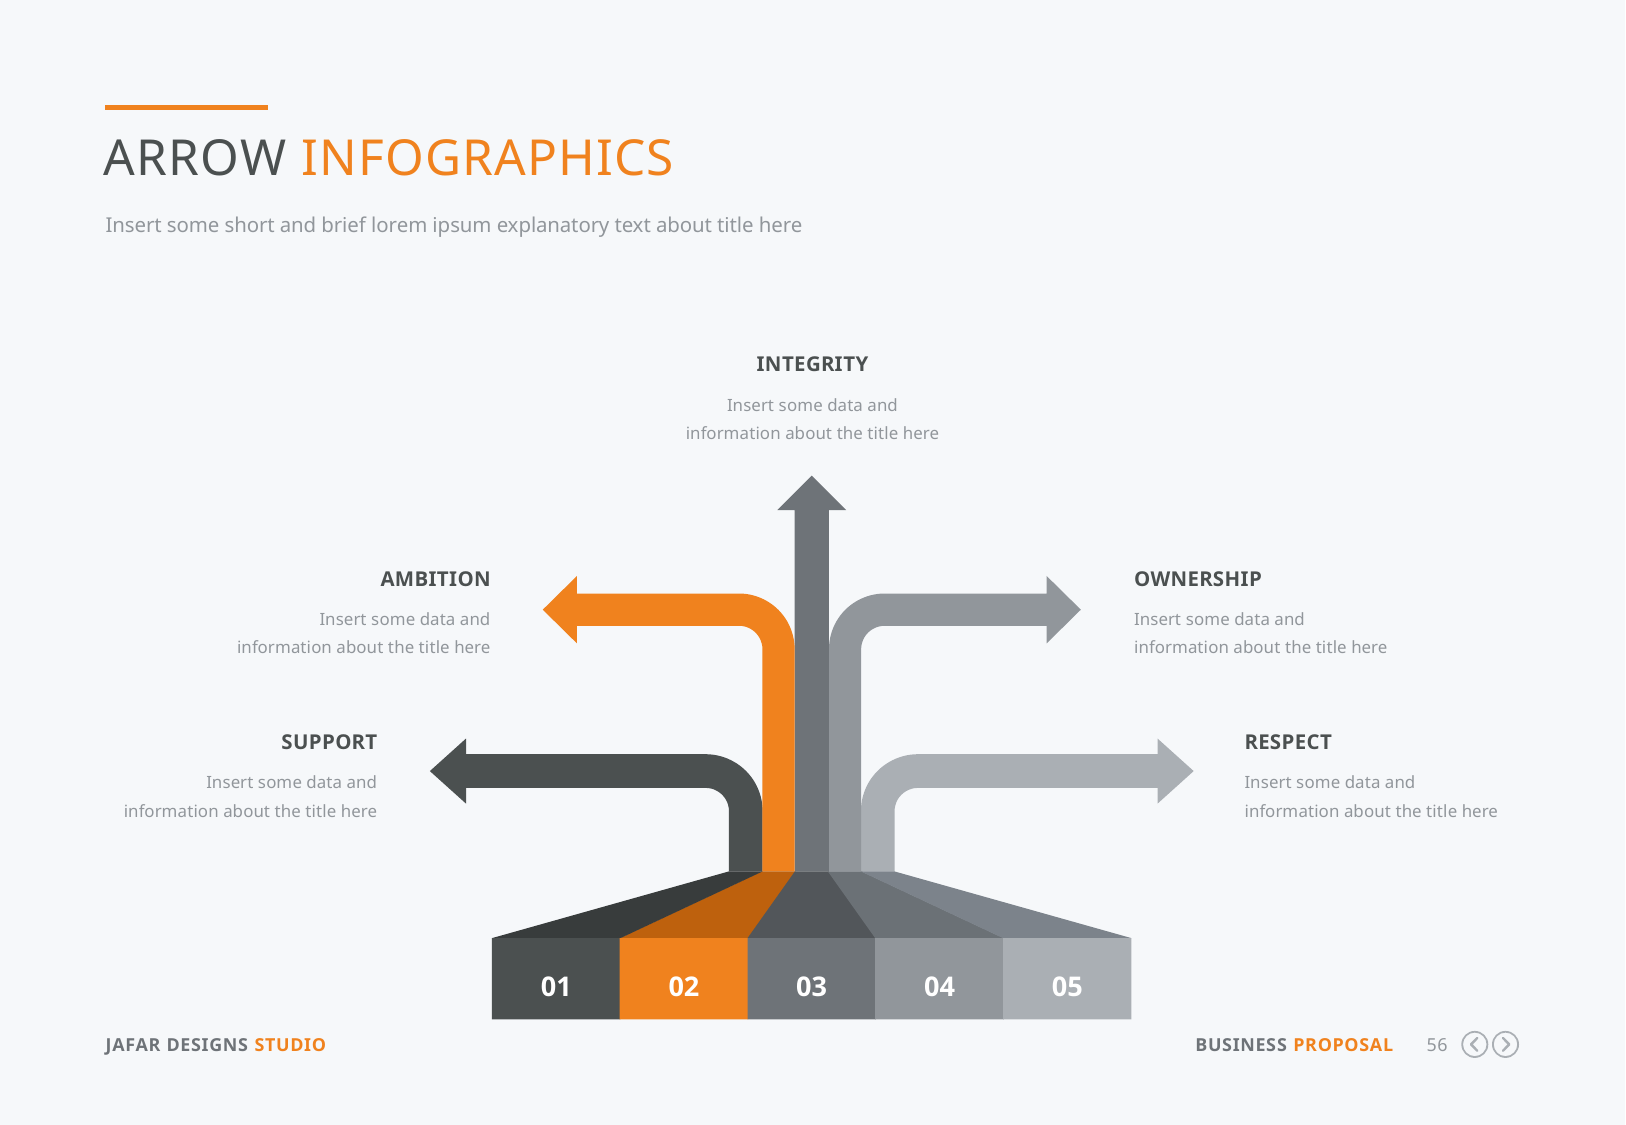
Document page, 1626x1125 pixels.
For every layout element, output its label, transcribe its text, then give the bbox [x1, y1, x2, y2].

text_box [747, 938, 875, 1020]
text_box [875, 938, 1003, 1020]
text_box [491, 938, 619, 1020]
text_box [492, 871, 763, 938]
text_box [428, 736, 761, 871]
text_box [235, 565, 491, 659]
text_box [1003, 938, 1132, 1020]
list Arrow infographics [103, 125, 1518, 188]
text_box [619, 938, 747, 1020]
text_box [1134, 565, 1390, 659]
list Insert some short and brief lorem ipsum explanatory text about title here [105, 209, 1519, 241]
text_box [121, 729, 378, 822]
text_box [1244, 729, 1500, 822]
text_box [541, 573, 796, 871]
text_box [623, 871, 794, 938]
text_box [830, 573, 1083, 871]
text_box [747, 871, 874, 938]
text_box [684, 351, 941, 444]
text_box [860, 871, 1131, 938]
text_box [863, 736, 1196, 871]
text_box [827, 871, 1000, 938]
text_box [774, 474, 849, 871]
